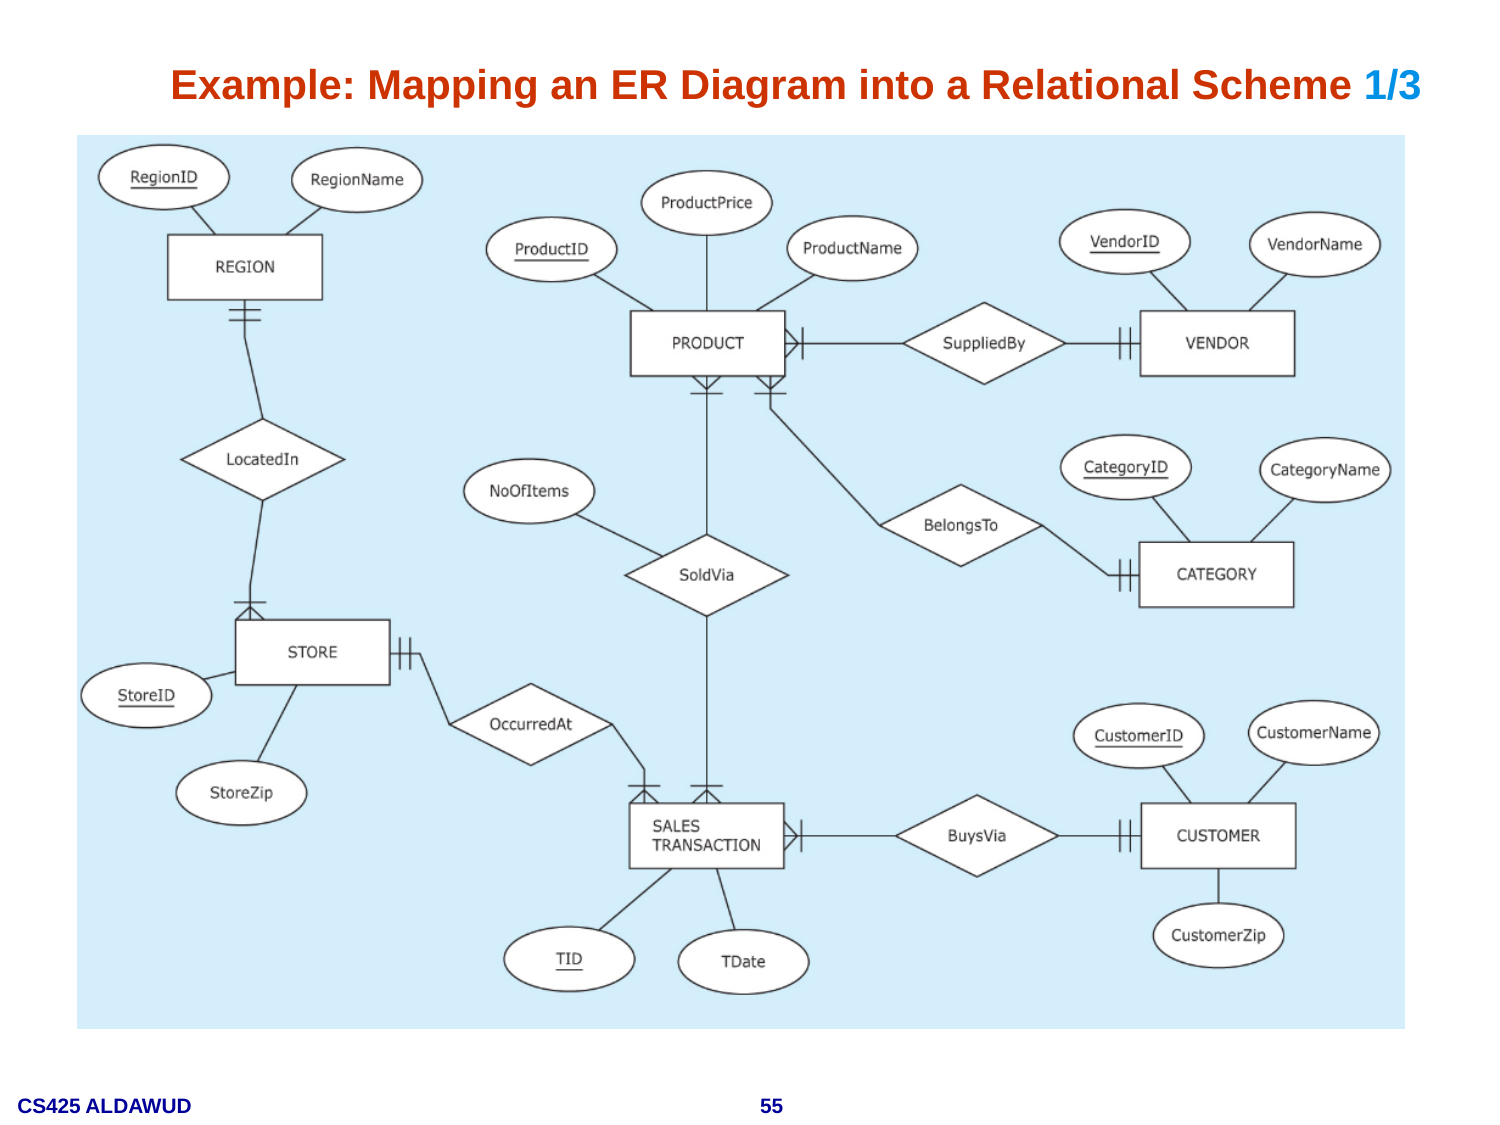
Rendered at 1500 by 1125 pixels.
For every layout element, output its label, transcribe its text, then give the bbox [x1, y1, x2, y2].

title Example: Mapping an ER Diagram into a Relational Scheme 1/3 [133, 14, 1459, 116]
picture [77, 134, 1406, 1029]
